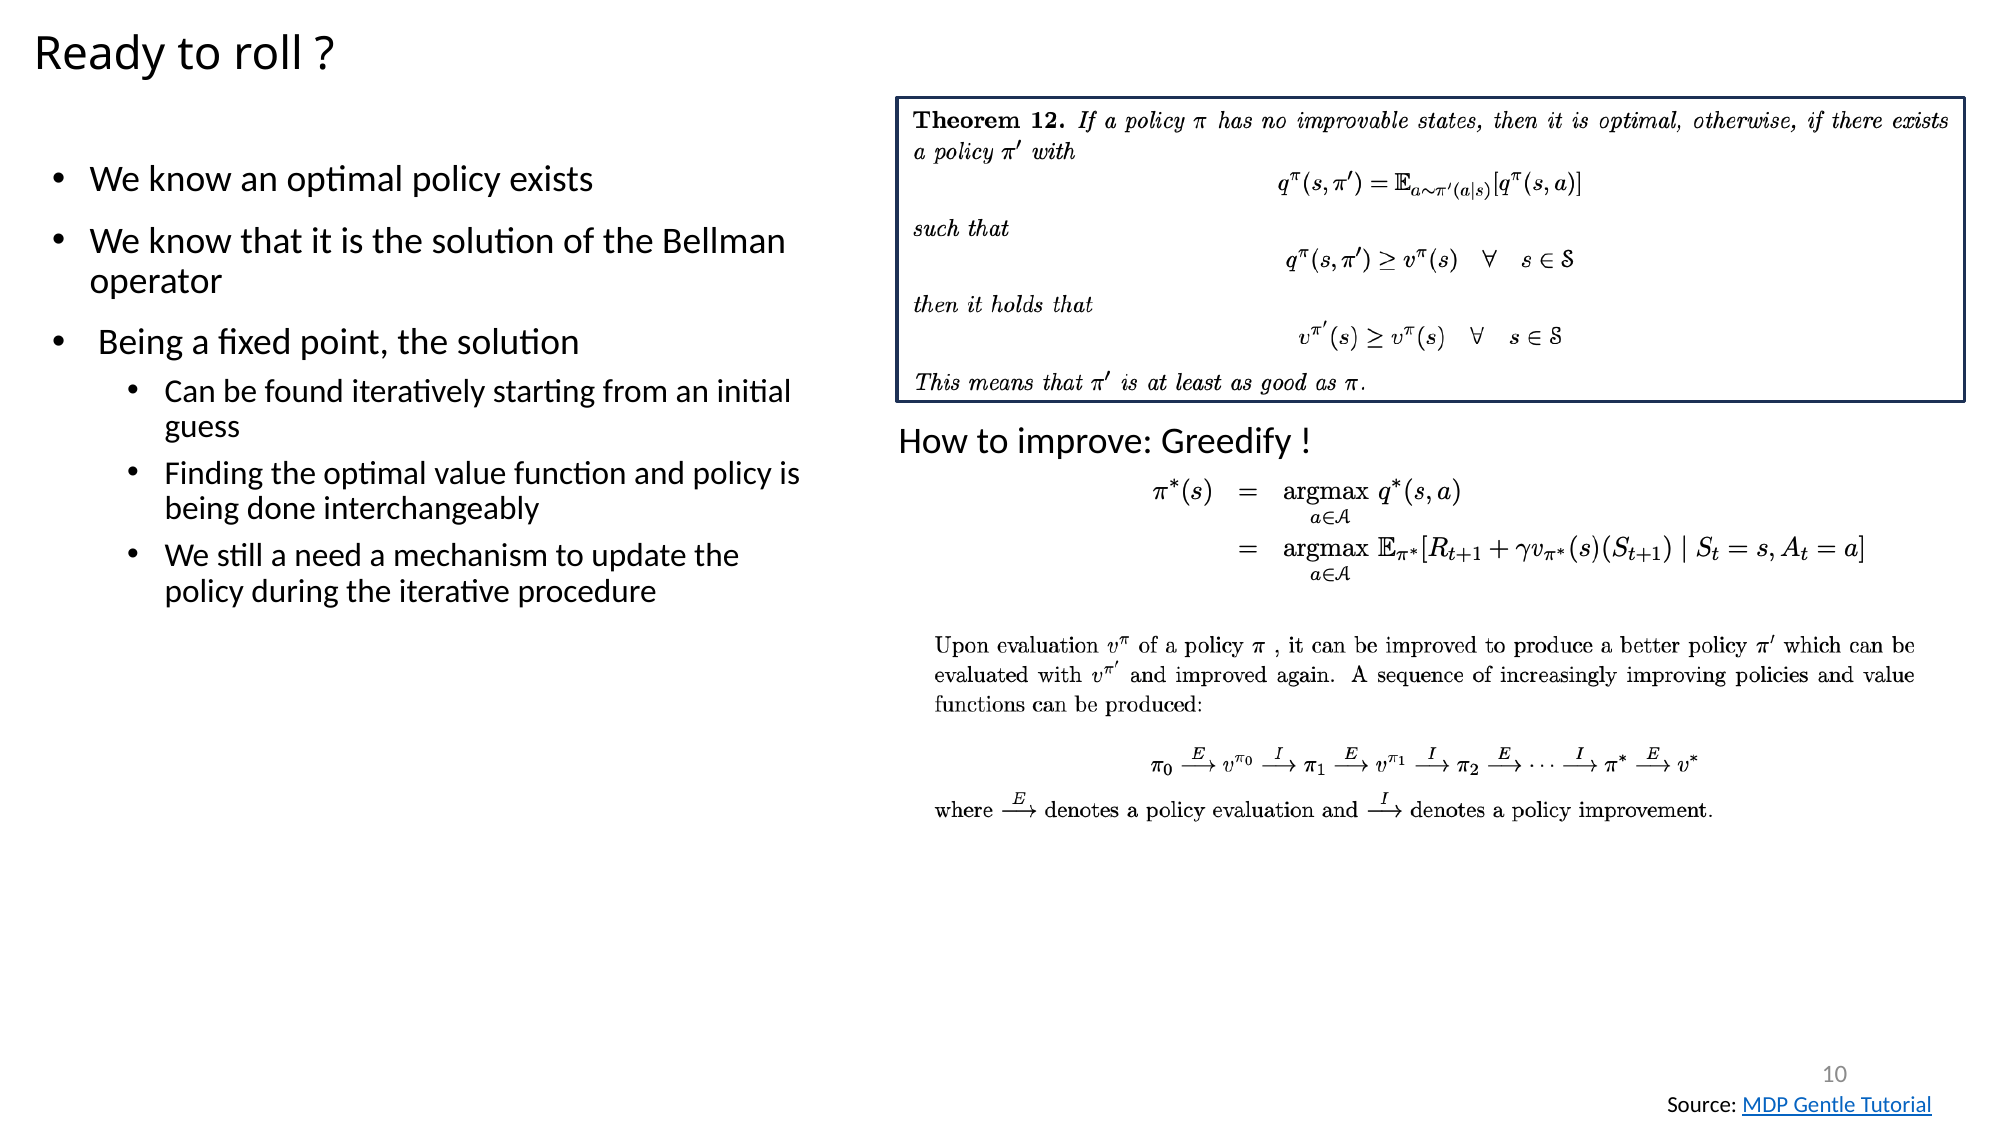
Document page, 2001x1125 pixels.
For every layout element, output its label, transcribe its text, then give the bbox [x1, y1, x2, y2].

picture [898, 98, 1963, 400]
picture [926, 625, 1935, 826]
title Ready to roll ? [18, 22, 1744, 88]
slide_number 10 [1412, 1042, 1863, 1103]
text_box Source: MDP Gentle Tutorial [1652, 1082, 1948, 1125]
list We know an optimal policy exists We know that it is the solution of the Bellman operator Being a fixed point, the solution Can be found iteratively starting from an initial guess Finding the optimal value function and policy is being done interchangeably We still a need a mechanism to update the policy during the iterative procedure [37, 151, 824, 922]
picture [1132, 462, 1884, 594]
text_box How to improve: Greedify ! [883, 408, 1337, 469]
